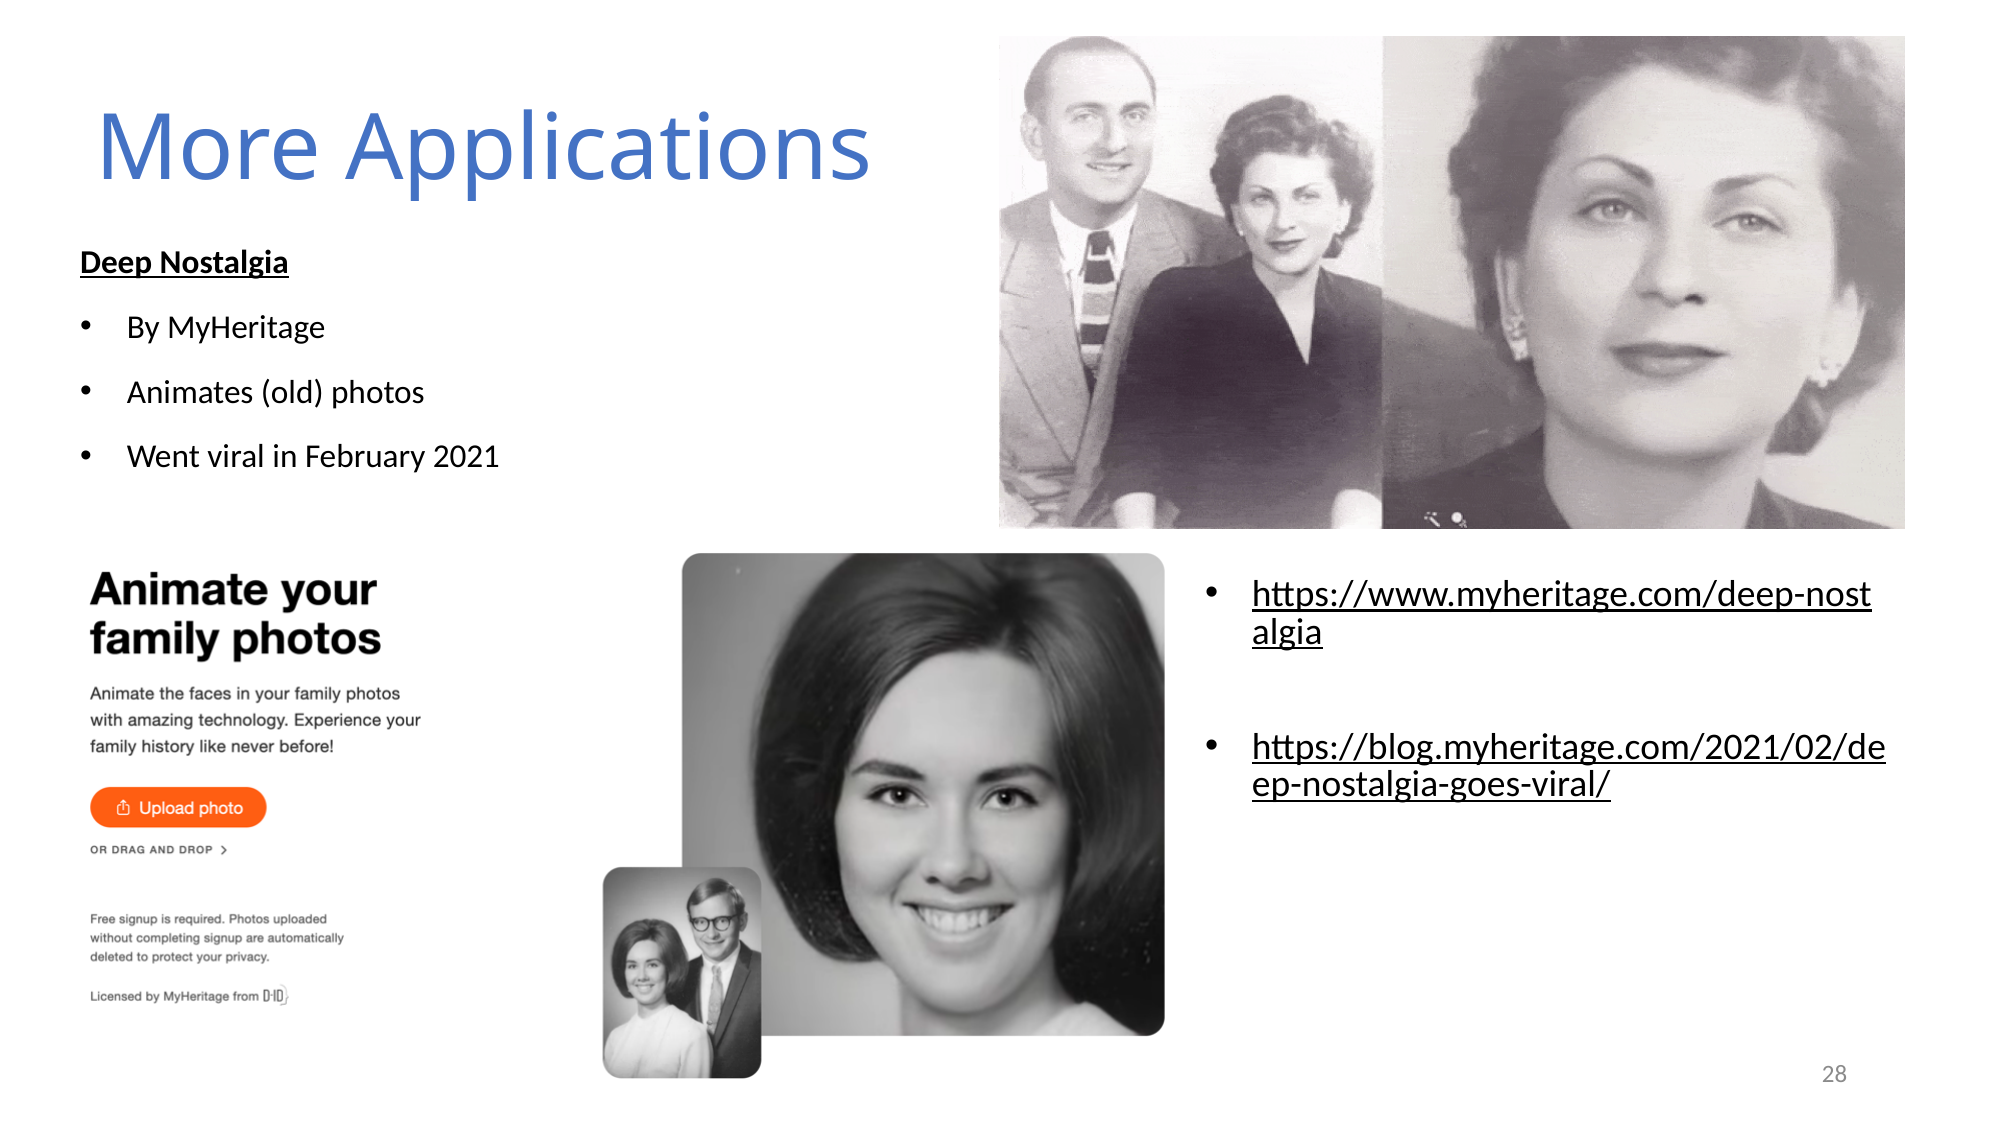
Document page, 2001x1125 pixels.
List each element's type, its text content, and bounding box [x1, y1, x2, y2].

picture [26, 535, 1227, 1088]
text_box https://www.myheritage.com/deep-nostalgia https://blog.myheritage.com/2021/02/deep-nostalgia-goes-viral/ [1227, 561, 1905, 782]
title More Applications [80, 41, 999, 259]
slide_number 28 [1412, 1042, 1863, 1103]
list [999, 36, 1905, 529]
text_box Deep Nostalgia By MyHeritage Animates (old) photos Went viral in February 2021 [80, 239, 965, 481]
